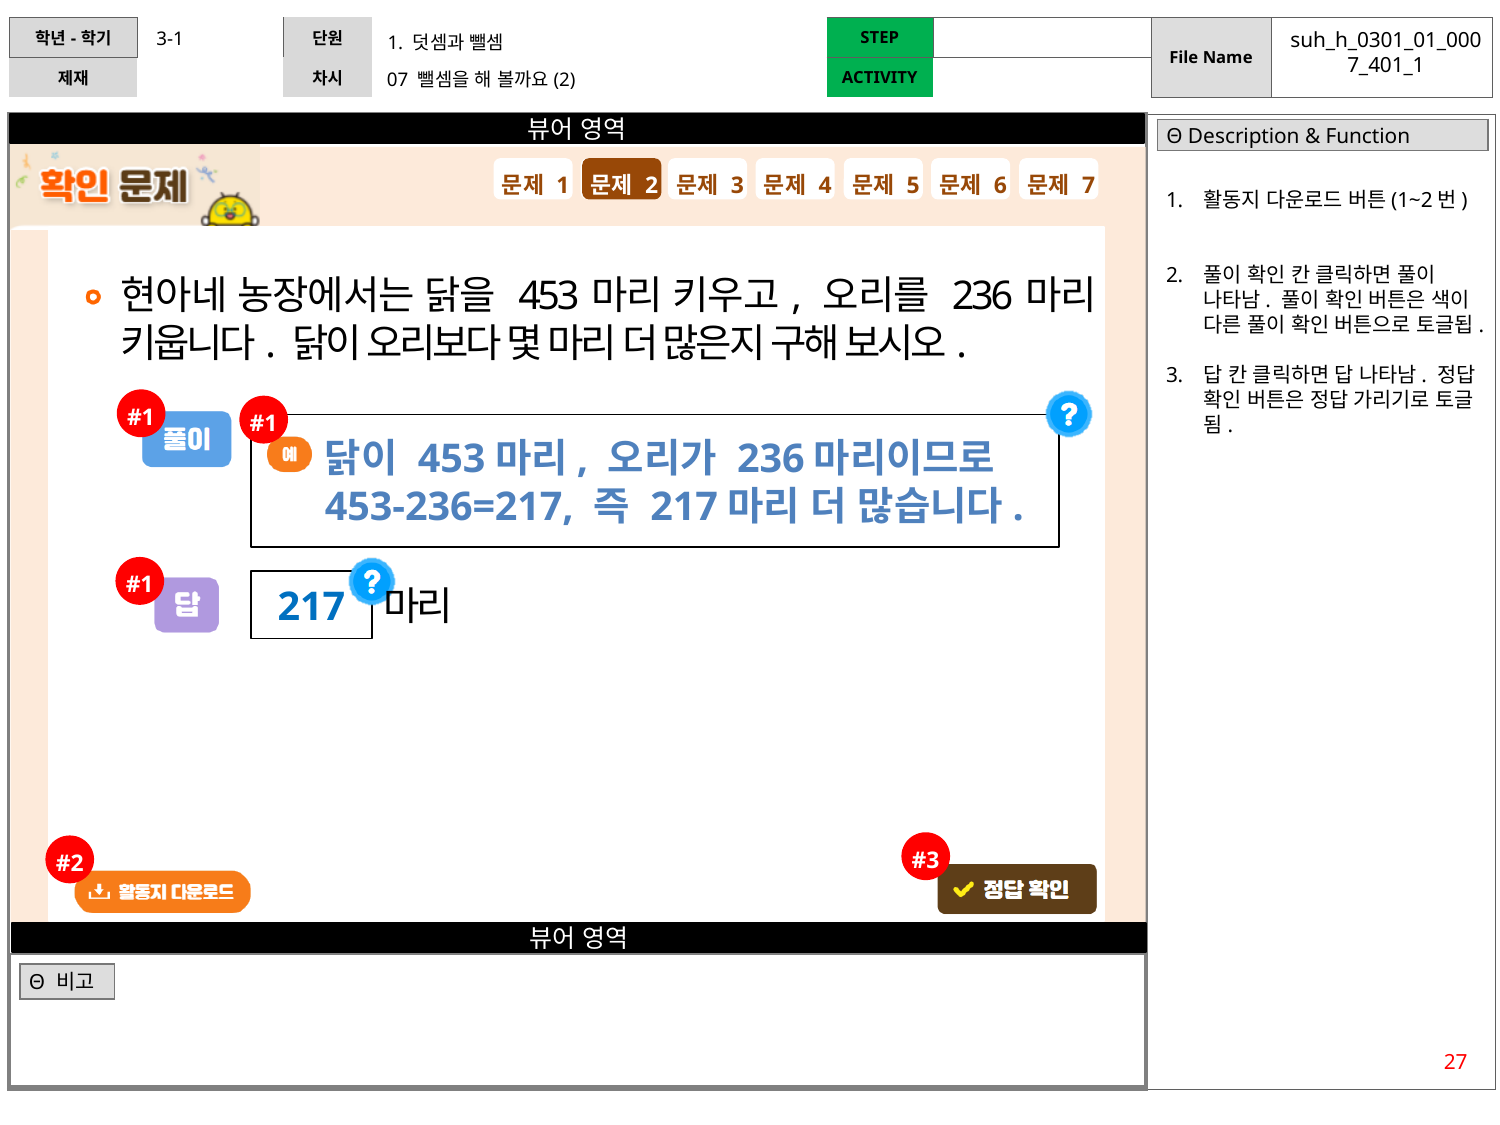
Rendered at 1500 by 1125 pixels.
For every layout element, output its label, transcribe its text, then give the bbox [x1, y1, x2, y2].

text_box 07 뺄셈을 해 볼까요(2) [372, 60, 821, 96]
text_box 문제 6 [947, 149, 1012, 205]
text_box [338, 540, 1500, 616]
picture [342, 552, 402, 612]
text_box 문제 7 [1012, 149, 1122, 205]
picture [10, 144, 260, 230]
text_box 3-1 [141, 18, 284, 55]
text_box 문제 4 [771, 149, 859, 205]
text_box #1 [114, 387, 167, 439]
text_box suh_h_0301_01_0007_401_1 [1271, 18, 1500, 84]
text_box 문제 1 [487, 149, 575, 205]
picture [150, 574, 222, 636]
text_box 닭이 453마리, 오리가 236마리이므로 453-236=217, 즉 217마리 더 많습니다. [250, 414, 1059, 547]
text_box 문제 3 [685, 149, 771, 205]
text_box 1. 덧셈과 뺄셈 [372, 23, 828, 48]
picture [264, 434, 313, 474]
picture [138, 409, 234, 470]
text_box 마리 [368, 573, 490, 636]
text_box #1 [237, 393, 291, 446]
text_box 217 [250, 571, 373, 639]
text_box 문제 2 [575, 149, 685, 205]
picture [73, 869, 252, 913]
text_box 활동지 다운로드 버튼(1~2번) 풀이 확인 칸 클릭하면 풀이 나타남. 풀이 확인 버튼은 색이 다른 풀이 확인 버튼으로 토글됩. 답 칸 클릭하면 답 나타남. 정답 확인 버튼은 정답 가리기로 토글 됨. [1151, 179, 1500, 519]
picture [936, 861, 1099, 916]
text_box 문제 5 [859, 149, 947, 205]
picture [1038, 385, 1099, 444]
text_box 현아네 농장에서는 닭을 453마리 키우고, 오리를 236마리 키웁니다. 닭이 오리보다 몇 마리 더 많은지 구해 보시오. [105, 263, 1109, 373]
picture [82, 285, 103, 307]
text_box #3 [899, 830, 953, 883]
text_box #2 [43, 833, 97, 886]
text_box #1 [113, 554, 165, 607]
table_header Θ Description & Function [1158, 120, 1487, 150]
